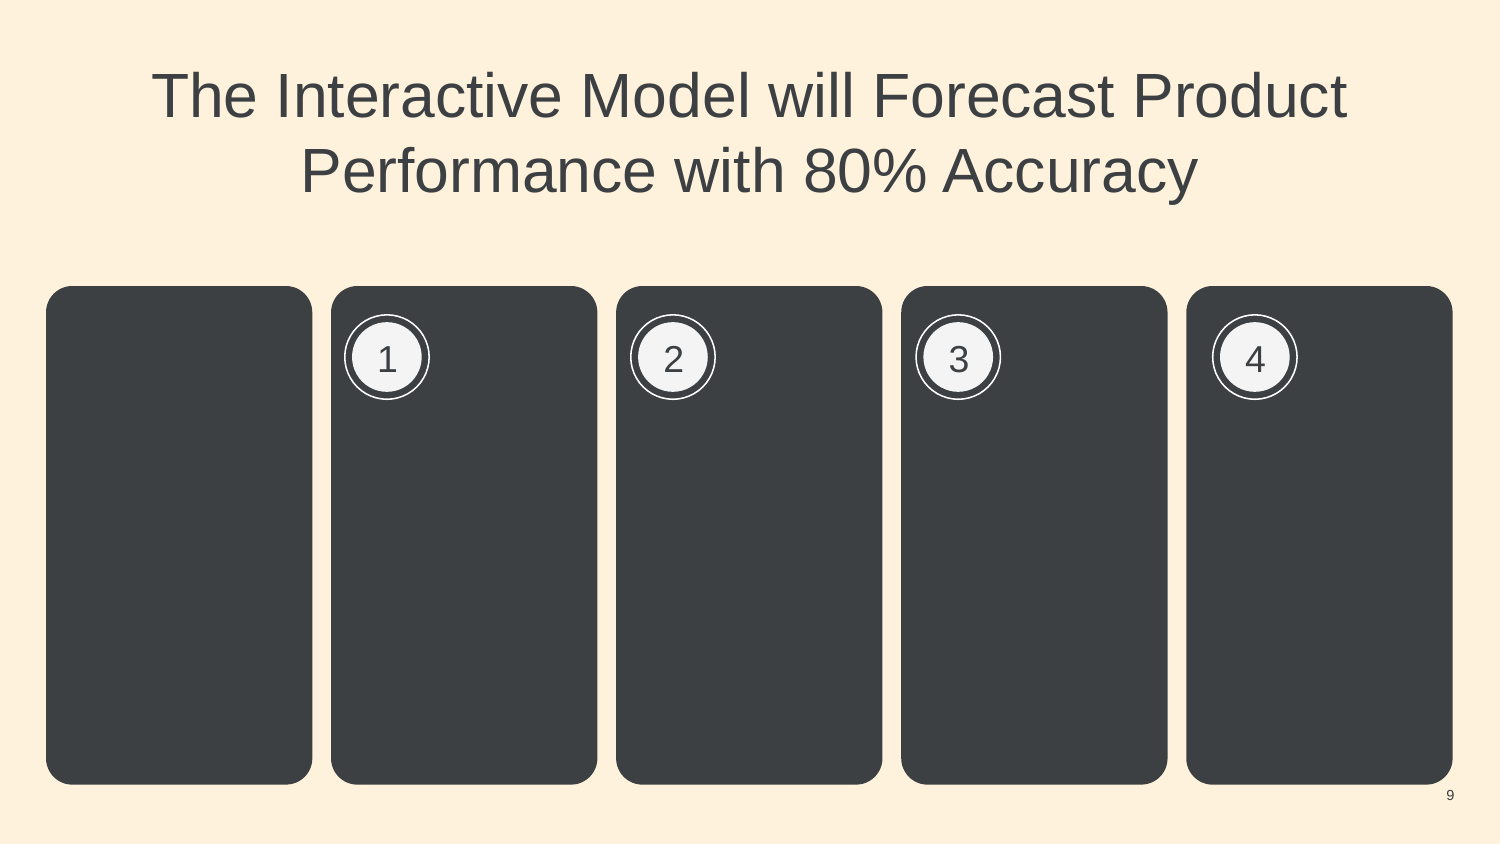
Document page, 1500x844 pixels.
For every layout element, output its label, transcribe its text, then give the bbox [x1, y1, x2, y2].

picture [900, 285, 1168, 785]
title The Interactive Model will Forecast Product Performance with 80% Accuracy [0, 39, 1500, 185]
picture [615, 285, 883, 785]
picture [45, 285, 313, 785]
picture [330, 285, 598, 785]
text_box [630, 314, 716, 400]
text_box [915, 314, 1001, 400]
picture [1186, 285, 1453, 785]
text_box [344, 314, 430, 400]
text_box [1212, 314, 1298, 400]
slide_number ‹#› [1346, 792, 1455, 811]
